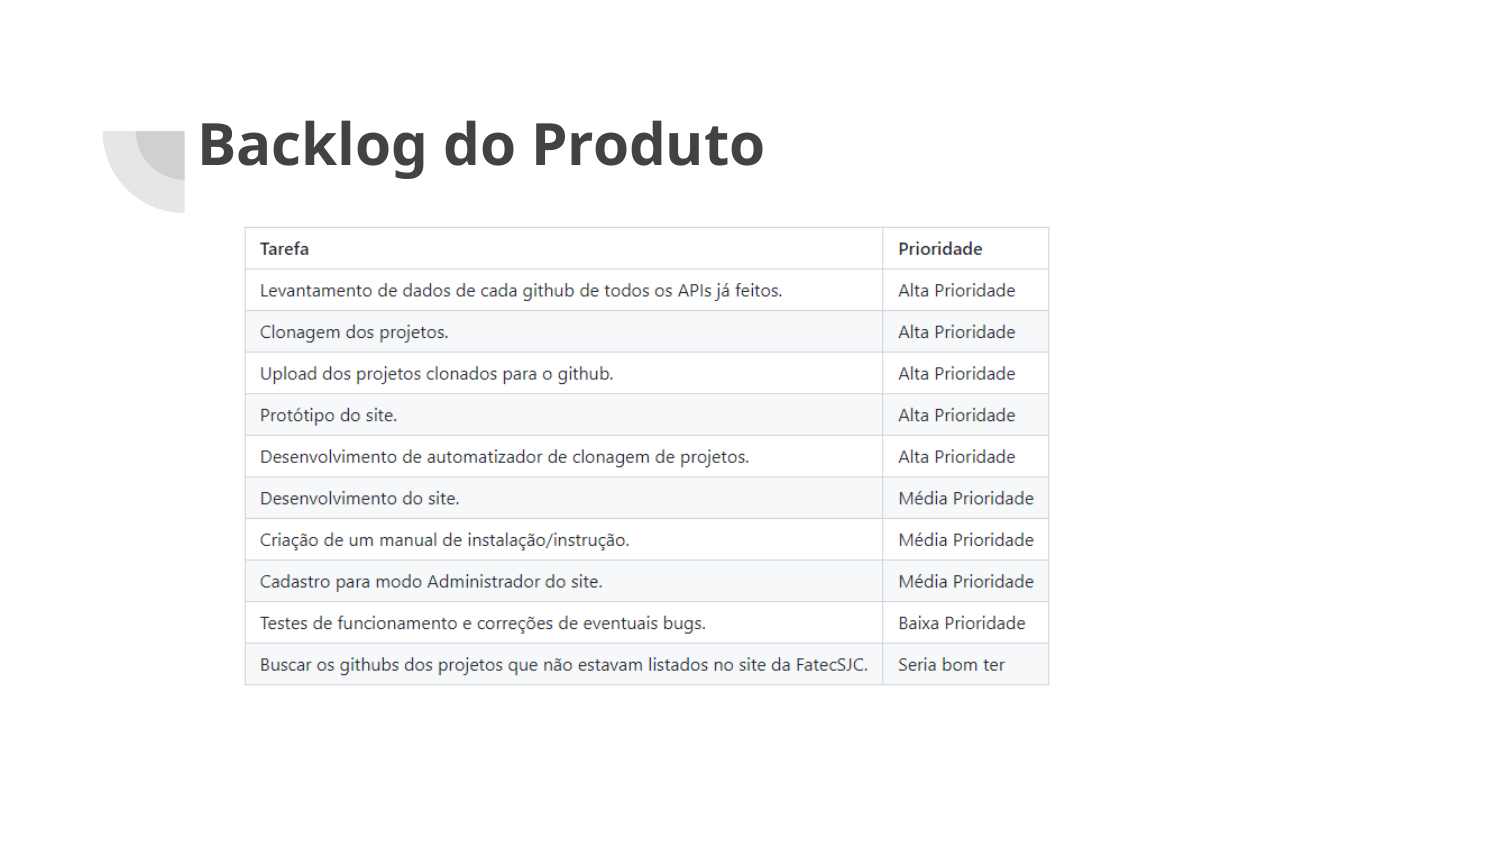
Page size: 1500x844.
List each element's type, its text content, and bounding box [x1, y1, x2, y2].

title Backlog do Produto [182, 92, 791, 504]
picture [238, 219, 1055, 691]
